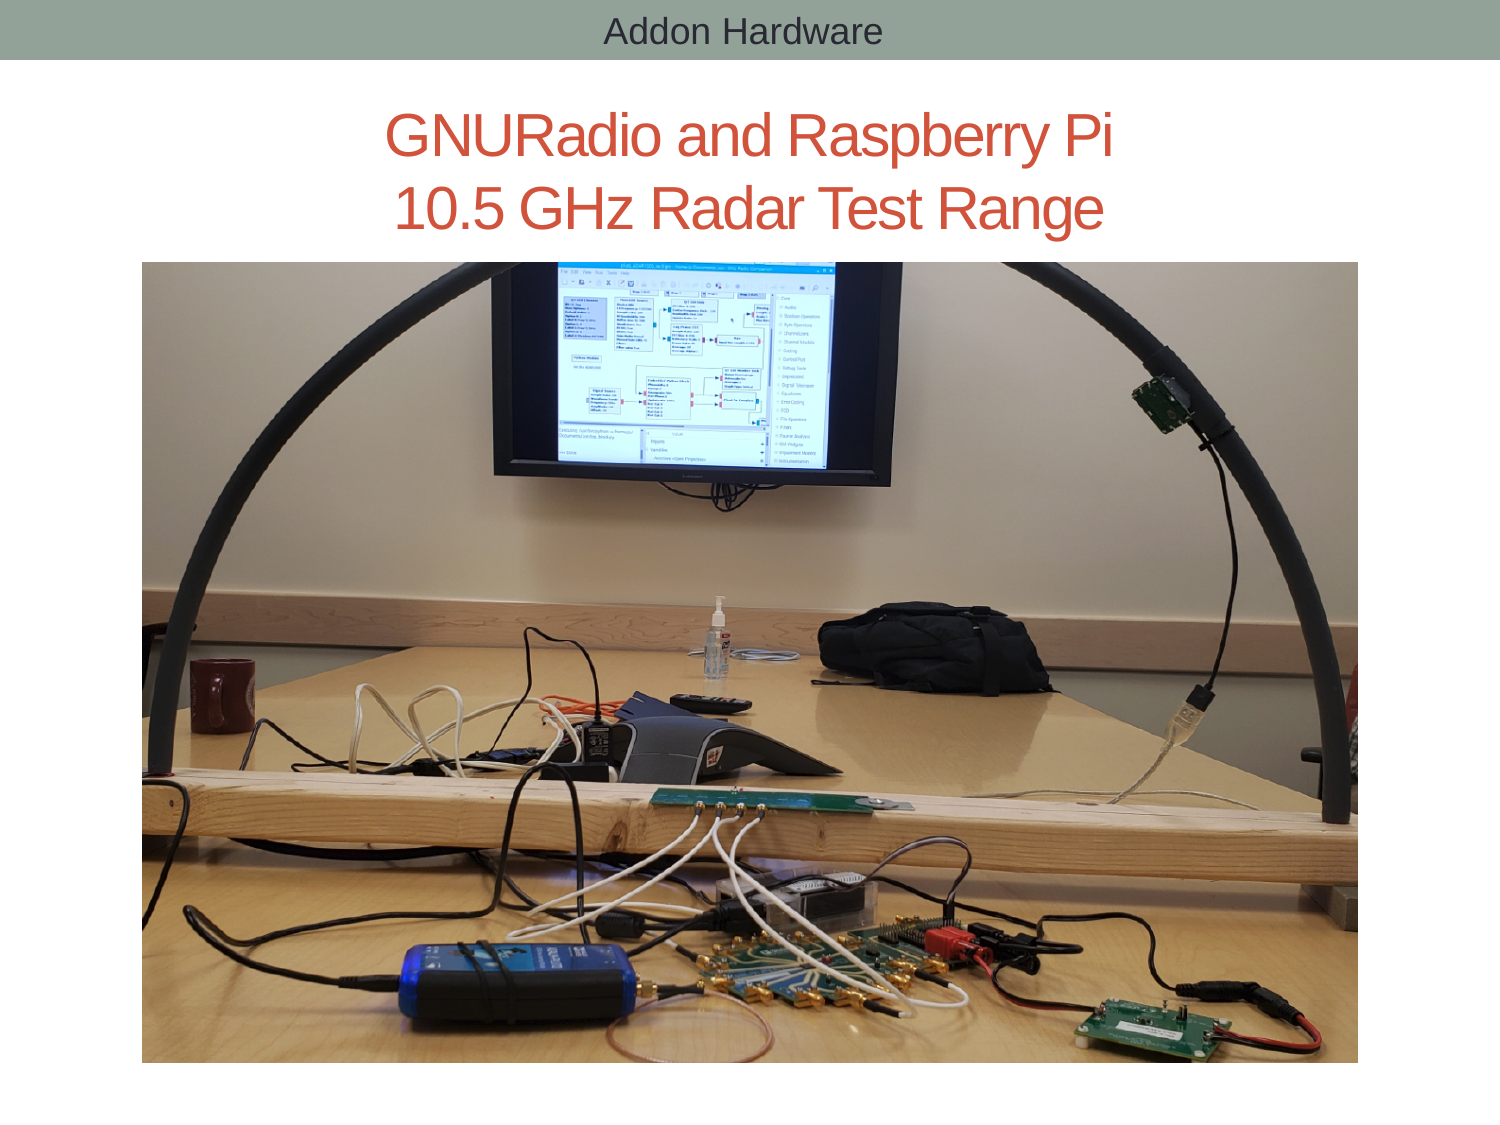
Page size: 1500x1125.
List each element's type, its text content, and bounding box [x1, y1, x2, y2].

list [142, 262, 1358, 1063]
title GNURadio and Raspberry Pi 10.5 GHz Radar Test Range [75, 87, 1425, 250]
text_box Addon Hardware [487, 0, 1000, 60]
